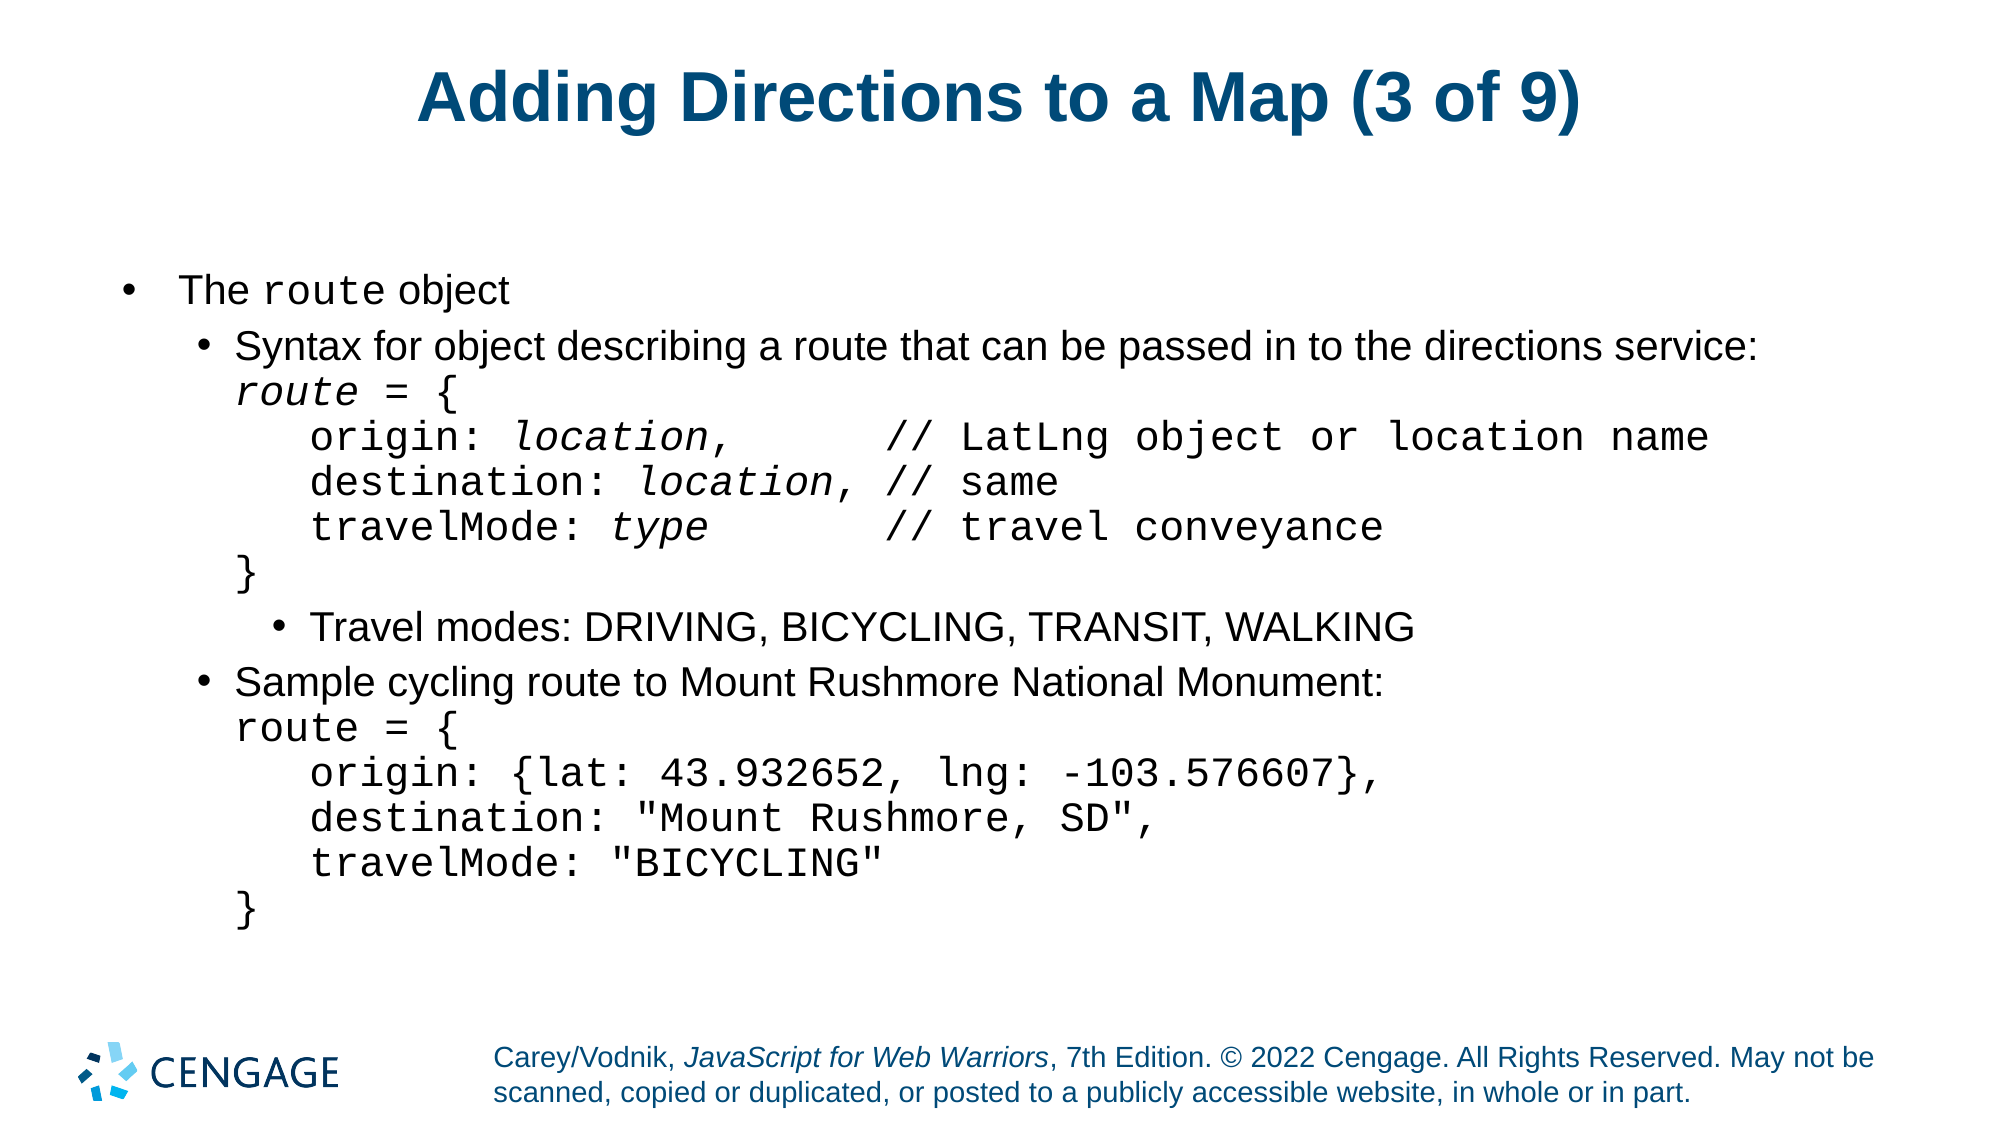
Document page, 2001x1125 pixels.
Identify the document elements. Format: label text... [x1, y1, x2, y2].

picture [78, 1042, 338, 1101]
title Adding Directions to a Map (3 of 9) [137, 59, 1863, 171]
list The route object Syntax for object describing a route that can be passed in to the directions service: route = { origin: location, // LatLng object or location name destination: location, // same travelMode: type // travel conveyance } Travel modes: DRIVING, BICYCLING, TRANSIT, WALKING Sample cycling route to Mount Rushmore National Monument: route = { origin: {lat: 43.932652, lng: -103.576607}, destination: "Mount Rushmore, SD", travelMode: "BICYCLING" } [121, 268, 1880, 990]
